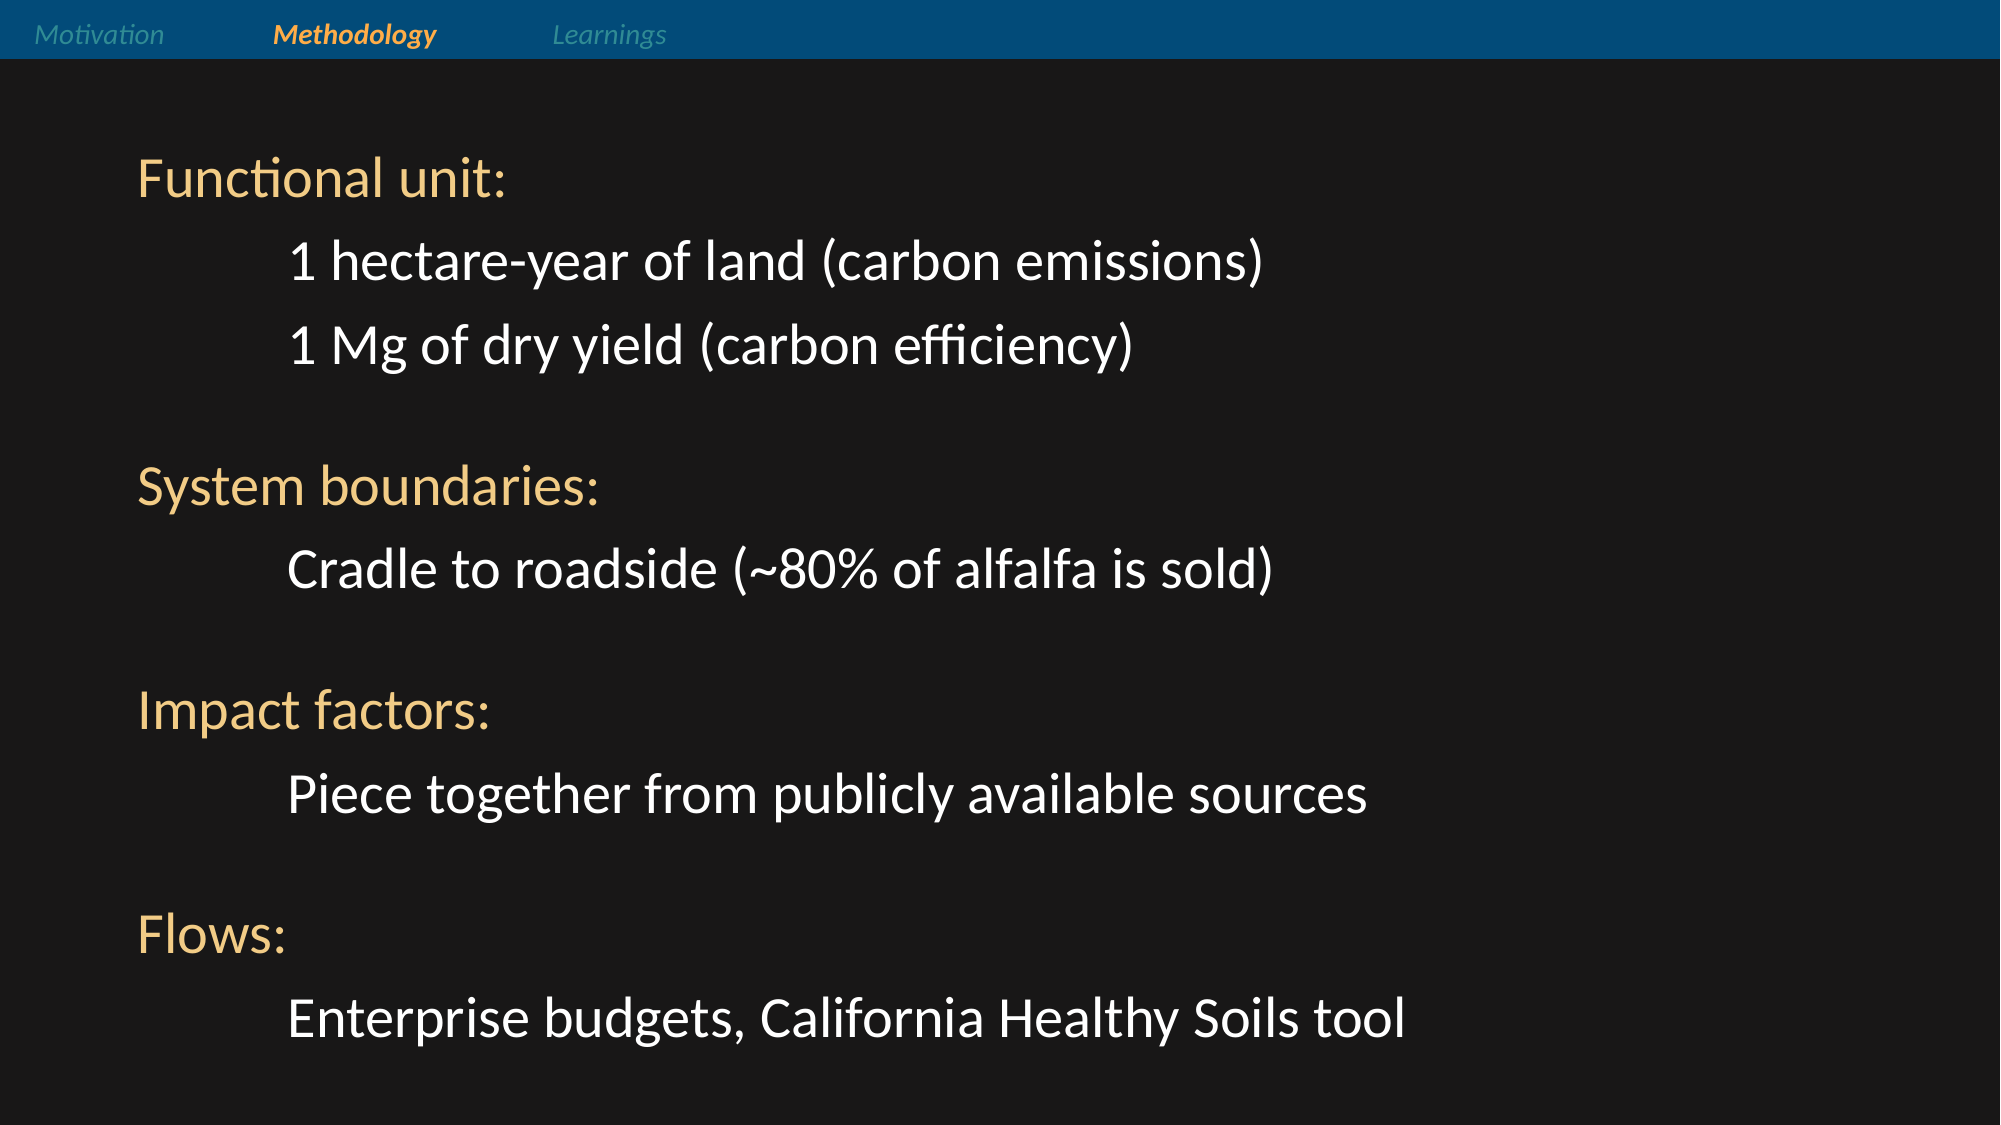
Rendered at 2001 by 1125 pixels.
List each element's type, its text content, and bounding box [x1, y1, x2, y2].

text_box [0, 0, 2000, 59]
list Functional unit: 1 hectare-year of land (carbon emissions) 1 Mg of dry yield (carbon efficiency) System boundaries: Cradle to roadside (~80% of alfalfa is sold) Impact factors: Piece together from publicly available sources Flows: Enterprise budgets, California Healthy Soils tool [122, 139, 1848, 854]
